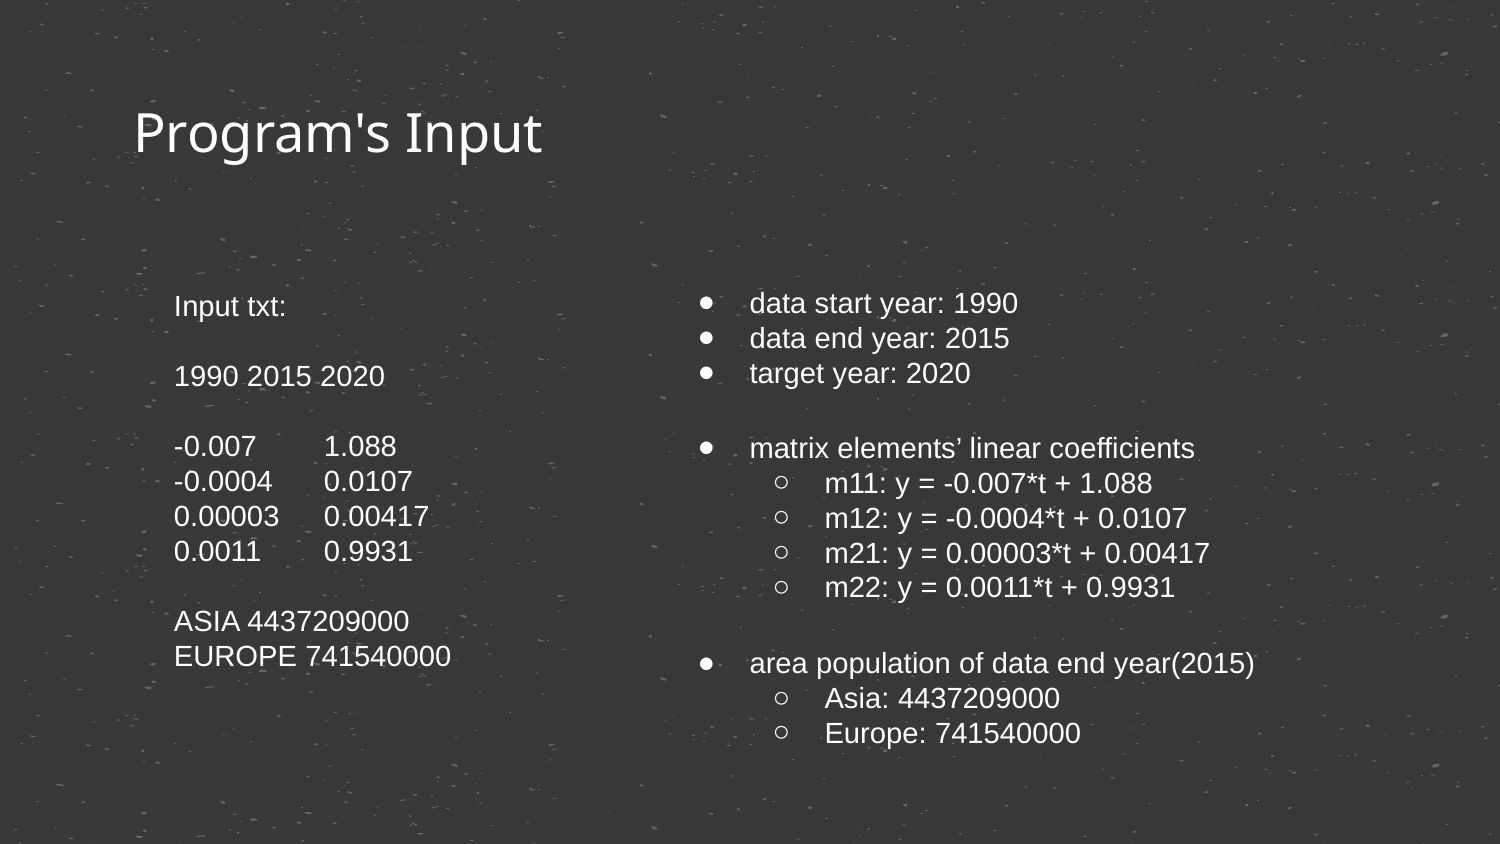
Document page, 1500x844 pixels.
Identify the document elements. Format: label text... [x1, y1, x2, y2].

title Program's Input [118, 88, 1382, 182]
text_box Input txt: 1990 2015 2020 -0.007 1.088 -0.0004 0.0107 0.00003 0.00417 0.0011 0.9931 ASIA 4437209000 EUROPE 741540000 [158, 272, 472, 688]
text_box matrix elements’ linear coefficients m11: y = -0.007*t + 1.088 m12: y = -0.0004*t + 0.0107 m21: y = 0.00003*t + 0.00417 m22: y = 0.0011*t + 0.9931 [659, 413, 1391, 619]
text_box data start year: 1990 data end year: 2015 target year: 2020 [659, 269, 1072, 405]
text_box area population of data end year(2015) Asia: 4437209000 Europe: 741540000 [659, 629, 1295, 765]
